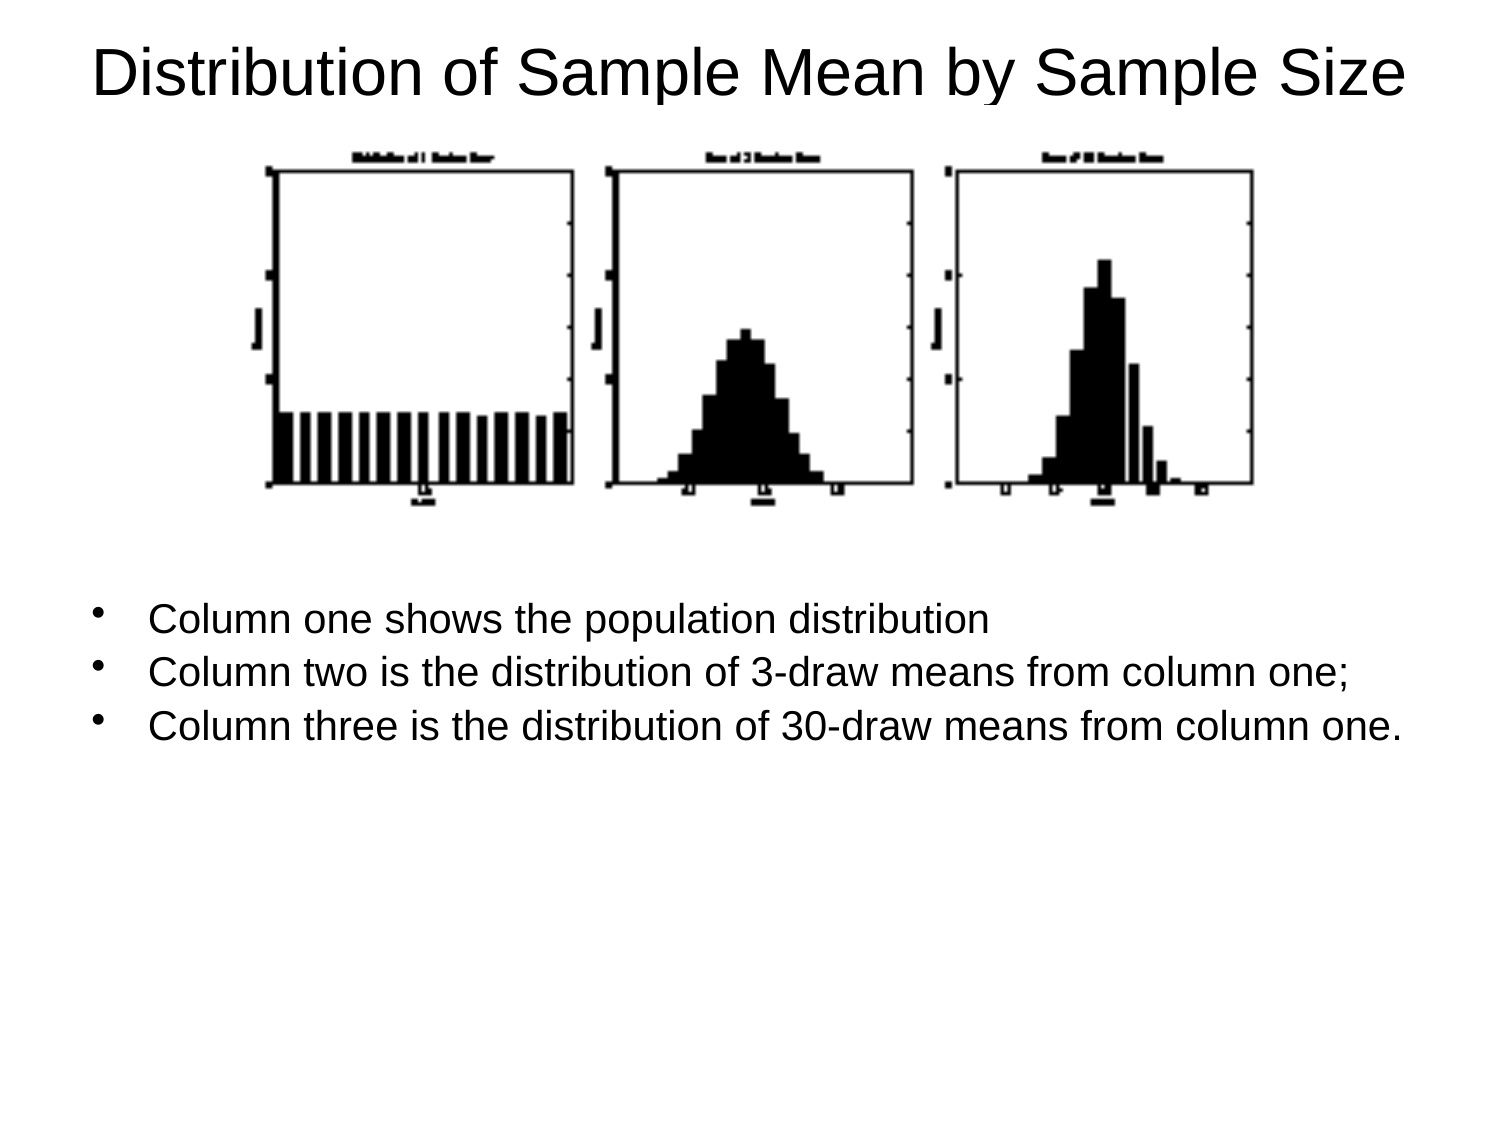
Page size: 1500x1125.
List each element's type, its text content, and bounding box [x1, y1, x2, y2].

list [239, 105, 1286, 902]
list Column one shows the population distribution Column two is the distribution of 3-draw means from column one; Column three is the distribution of 30-draw means from column one. [1286, 590, 1452, 803]
title Distribution of Sample Mean by Sample Size [75, 26, 1425, 111]
list Column one shows the population distribution Column two is the distribution of 3-draw means from column one; Column three is the distribution of 30-draw means from column one. [76, 590, 239, 803]
